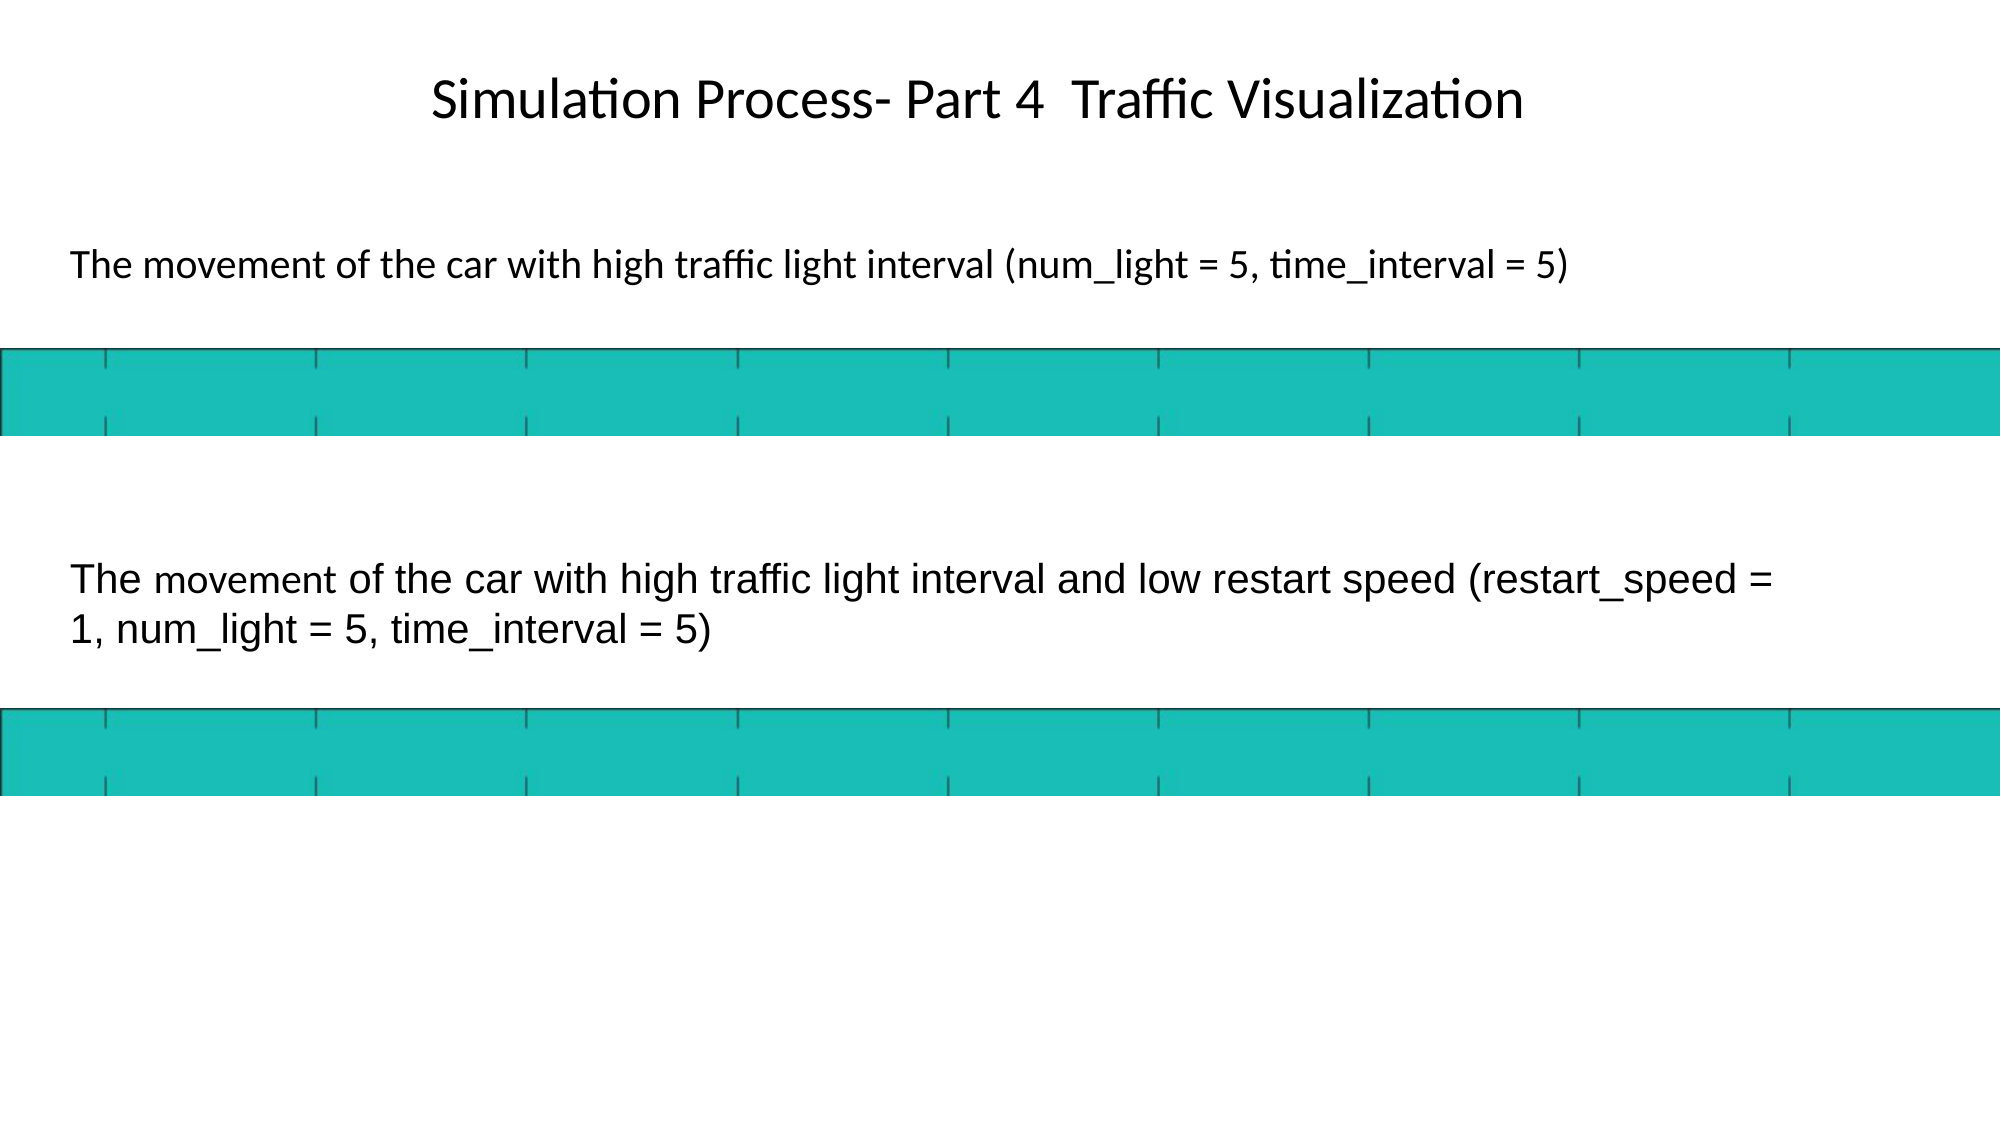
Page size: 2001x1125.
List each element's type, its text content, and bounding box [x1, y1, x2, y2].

text_box Simulation Process- Part 4 Traffic Visualization [231, 52, 1724, 139]
text_box The movement of the car with high traffic light interval and low restart speed (restart_speed = 1, num_light = 5, time_interval = 5) [55, 537, 1790, 668]
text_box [0, 707, 2000, 797]
text_box [980, 537, 1019, 587]
text_box The movement of the car with high traffic light interval (num_light = 5, time_interval = 5) [54, 221, 2000, 318]
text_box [0, 347, 2000, 437]
